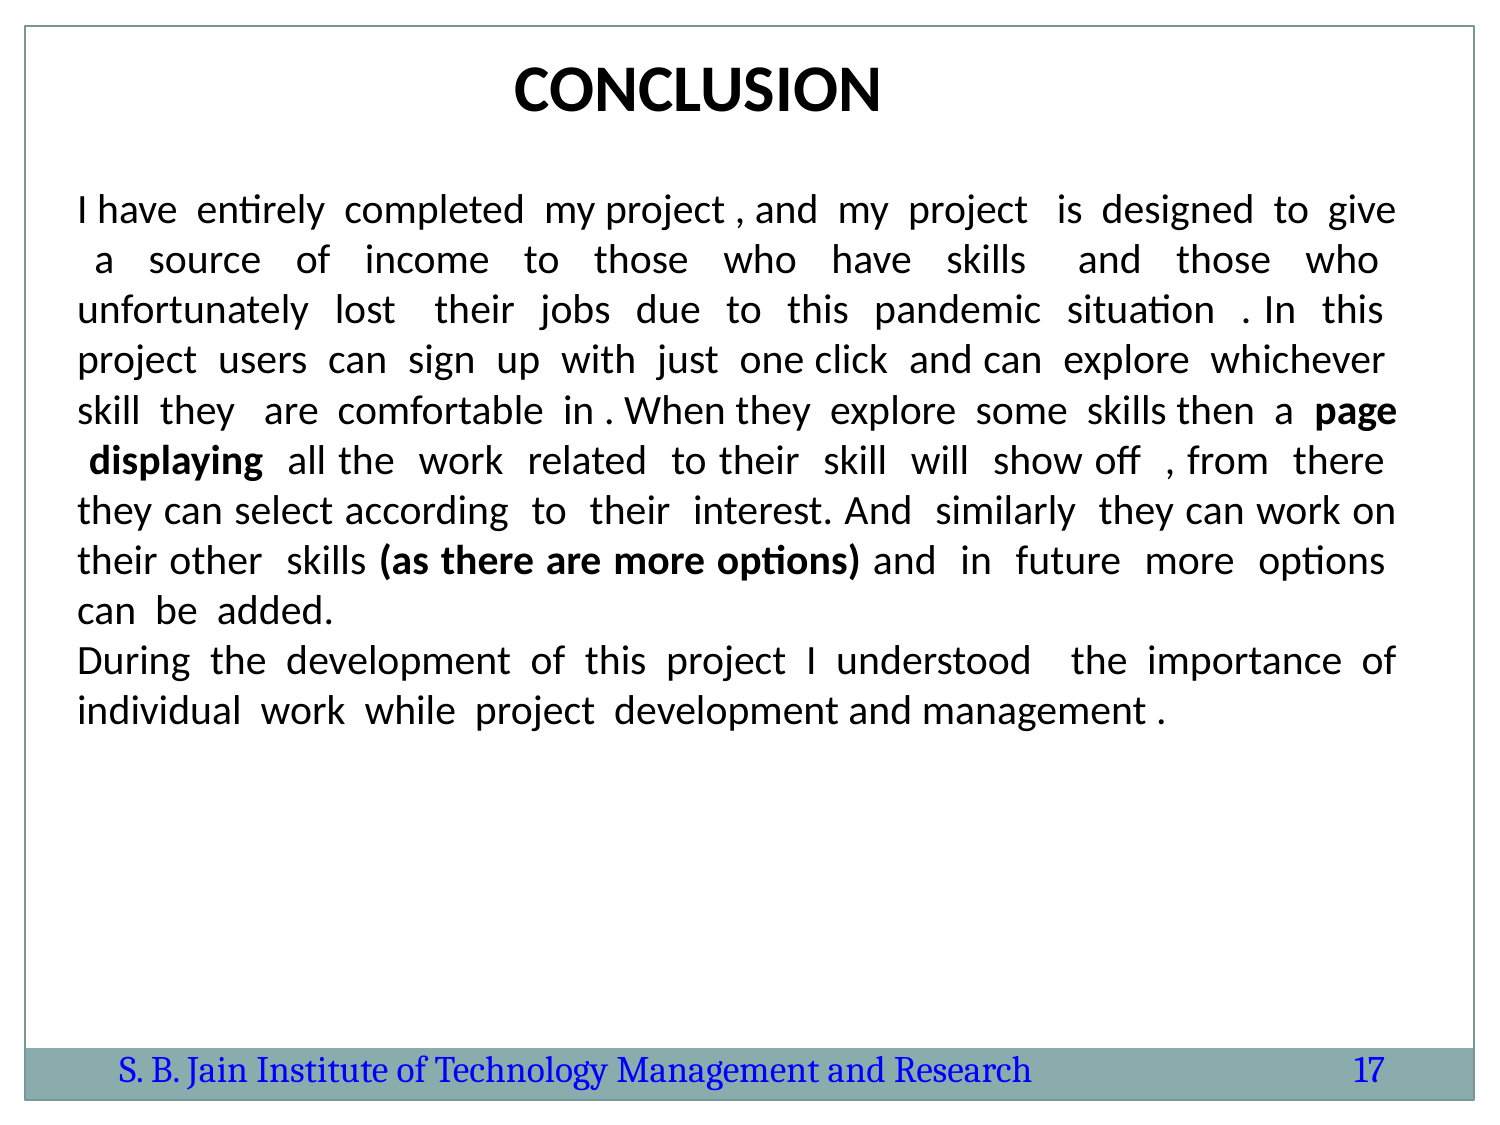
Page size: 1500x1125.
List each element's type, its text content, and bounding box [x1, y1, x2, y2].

text_box S. B. Jain Institute of Technology Management and Research [104, 1037, 1255, 1098]
text_box CONCLUSION [499, 37, 1038, 133]
text_box I have entirely completed my project , and my project is designed to give a source of income to those who have skills and those who unfortunately lost their jobs due to this pandemic situation . In this project users can sign up with just one click and can explore whichever skill they are comfortable in . When they explore some skills then a page displaying all the work related to their skill will show off , from there they can select according to their interest. And similarly they can work on their other skills (as there are more options) and in future more options can be added. During the development of this project I understood the importance of individual work while project development and management . [62, 174, 1413, 790]
text_box 17 [1339, 1037, 1500, 1098]
